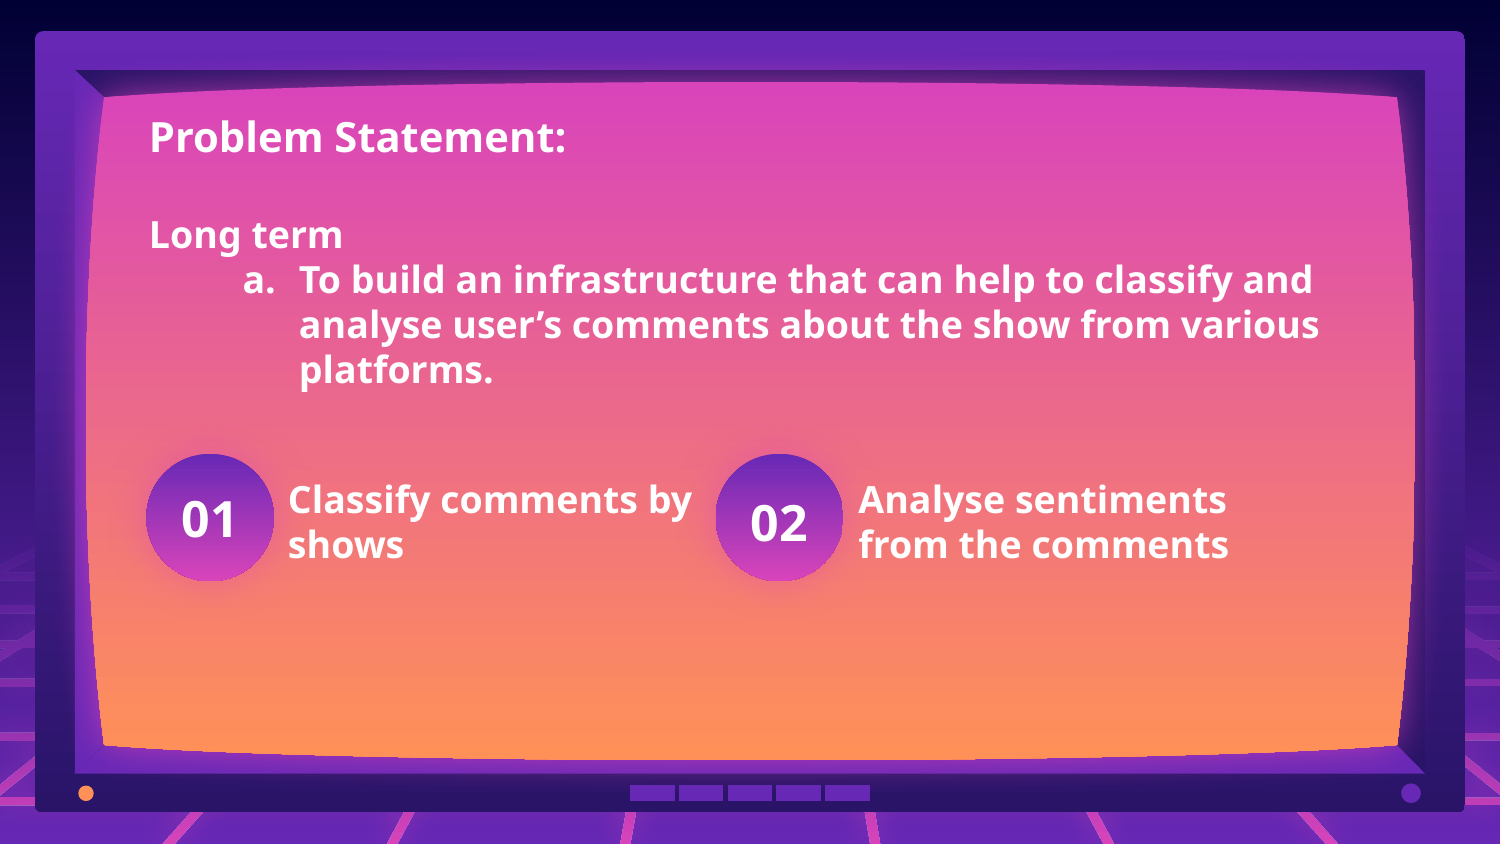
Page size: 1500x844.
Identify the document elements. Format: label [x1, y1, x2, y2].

text_box [34, 30, 1466, 813]
